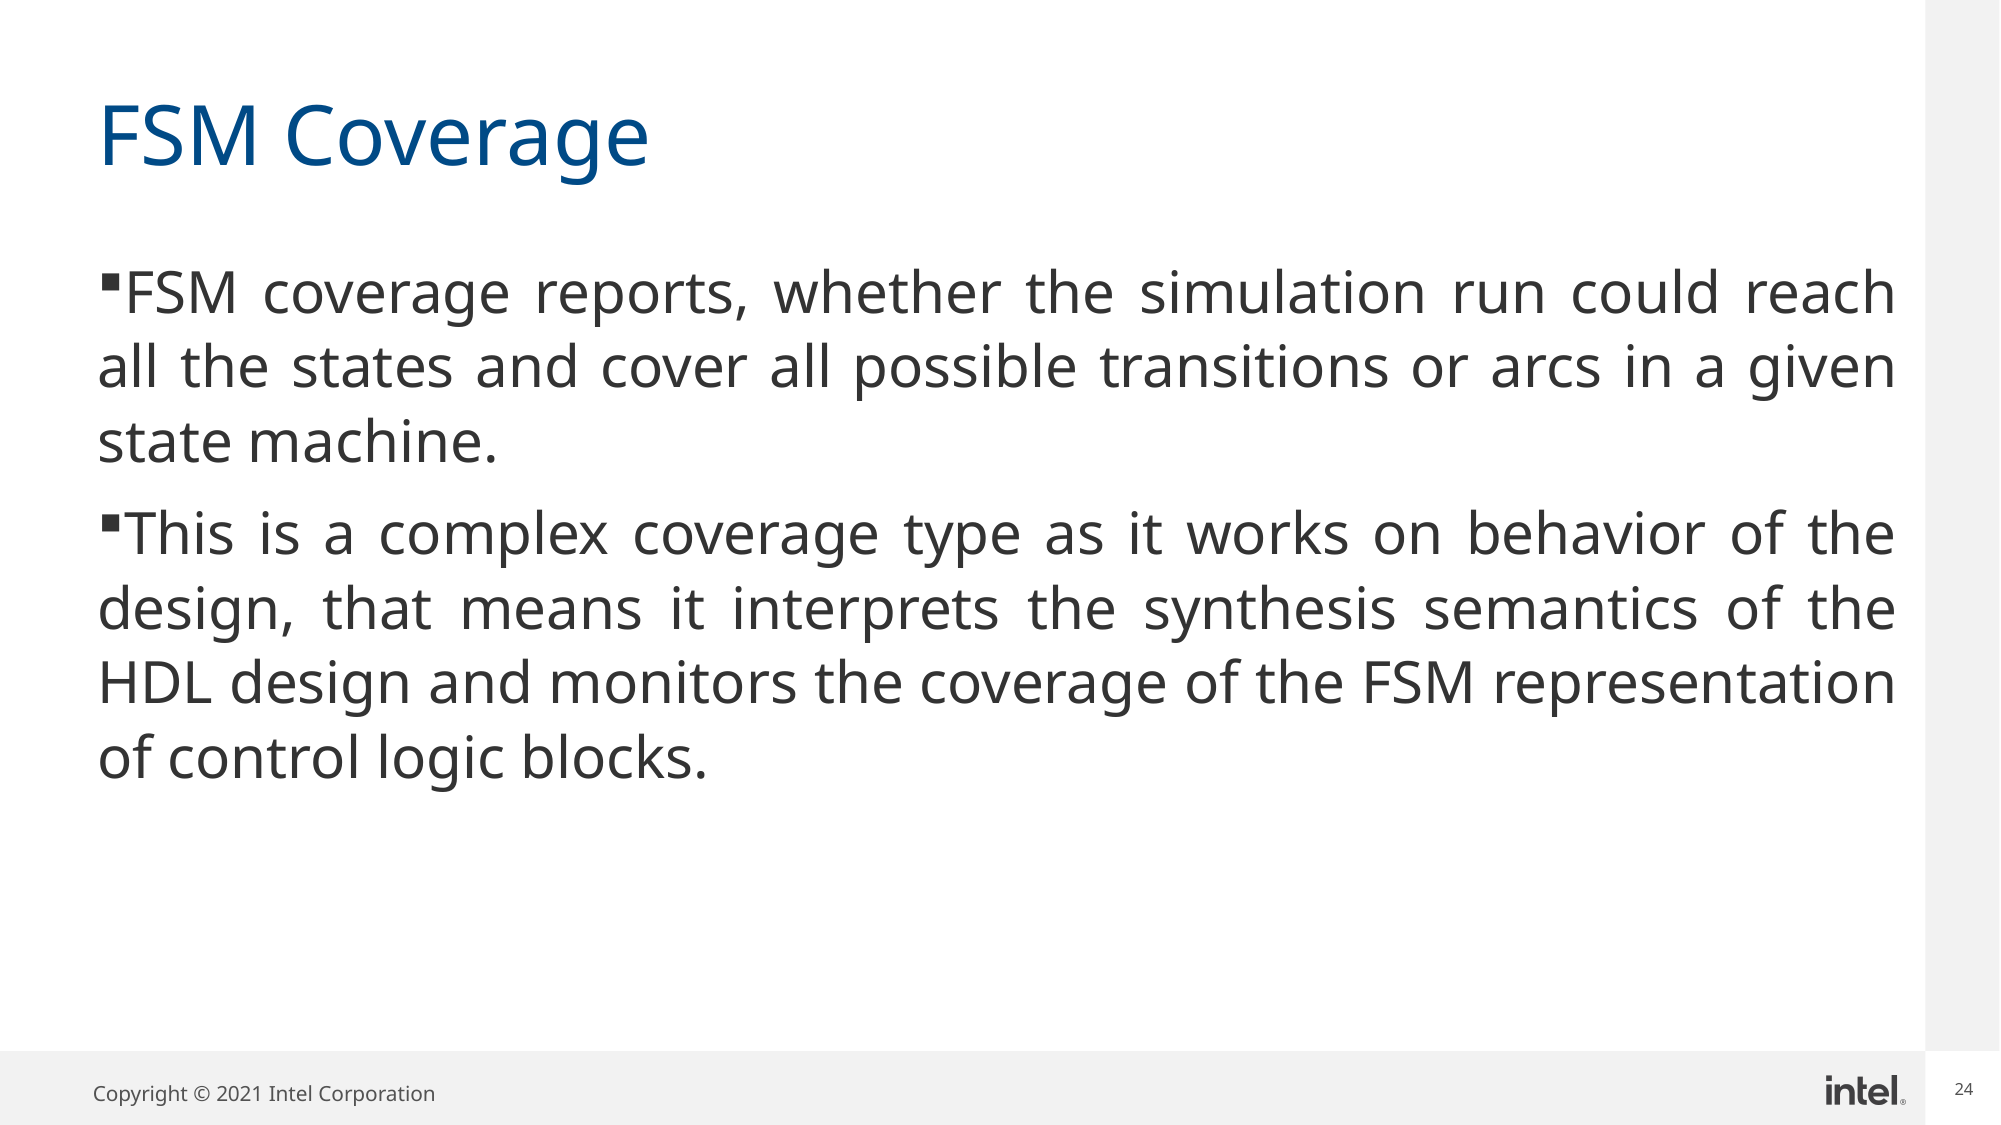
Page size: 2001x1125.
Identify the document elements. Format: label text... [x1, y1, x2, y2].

title FSM Coverage [96, 93, 1898, 240]
picture [1826, 1075, 1906, 1105]
list FSM coverage reports, whether the simulation run could reach all the states and cover all possible transitions or arcs in a given state machine. This is a complex coverage type as it works on behavior of the design, that means it interprets the synthesis semantics of the HDL design and monitors the coverage of the FSM representation of control logic blocks. [96, 249, 1898, 1026]
